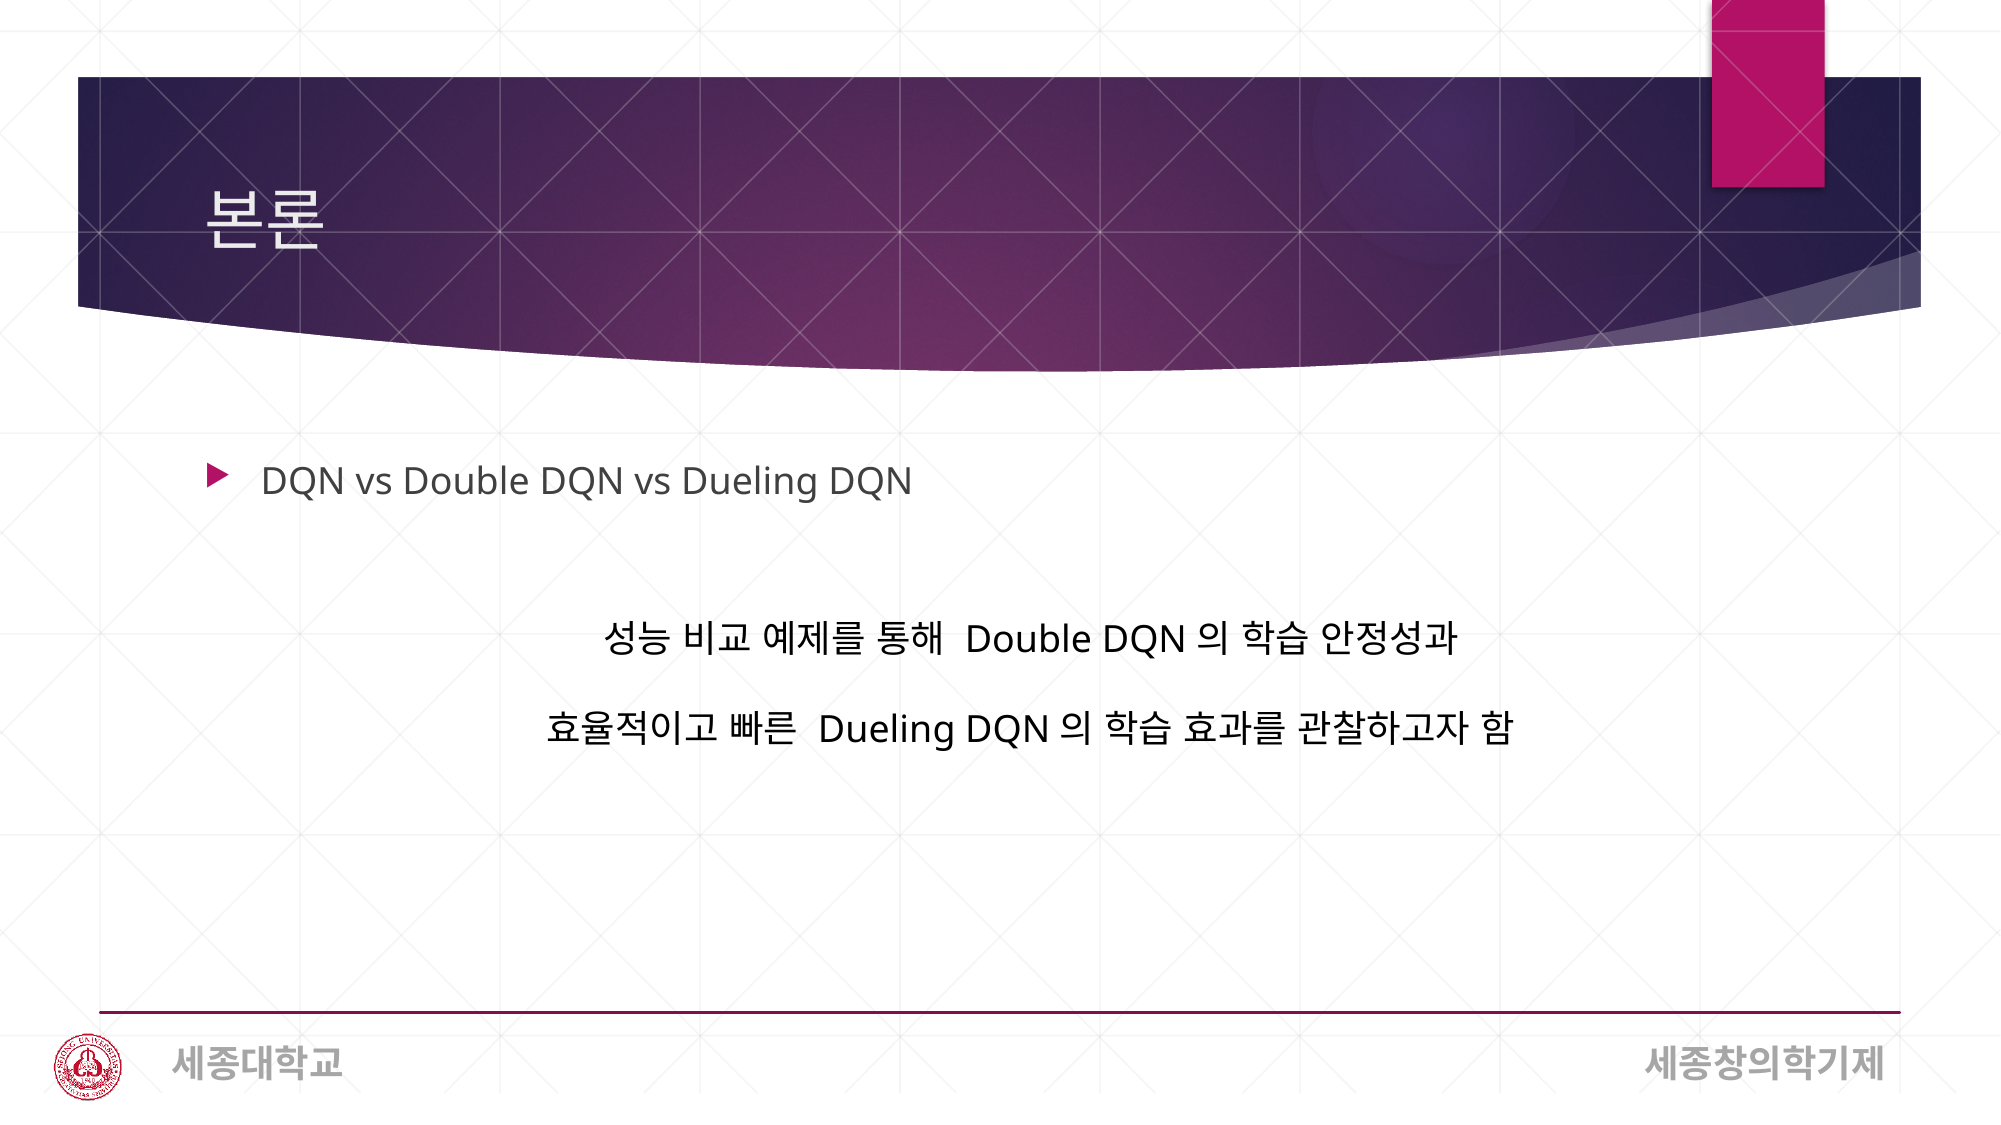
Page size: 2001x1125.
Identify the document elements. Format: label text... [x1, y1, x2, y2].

text_box 세종대학교 세종창의학기제 [126, 1032, 1936, 1089]
picture [51, 1030, 124, 1104]
list DQN vs Double DQN vs Dueling DQN [189, 427, 1638, 509]
title 본론 [189, 159, 1627, 276]
text_box 성능 비교 예제를 통해 Double DQN의 학습 안정성과 효율적이고 빠른 Dueling DQN의 학습 효과를 관찰하고자 함 [388, 562, 1674, 803]
